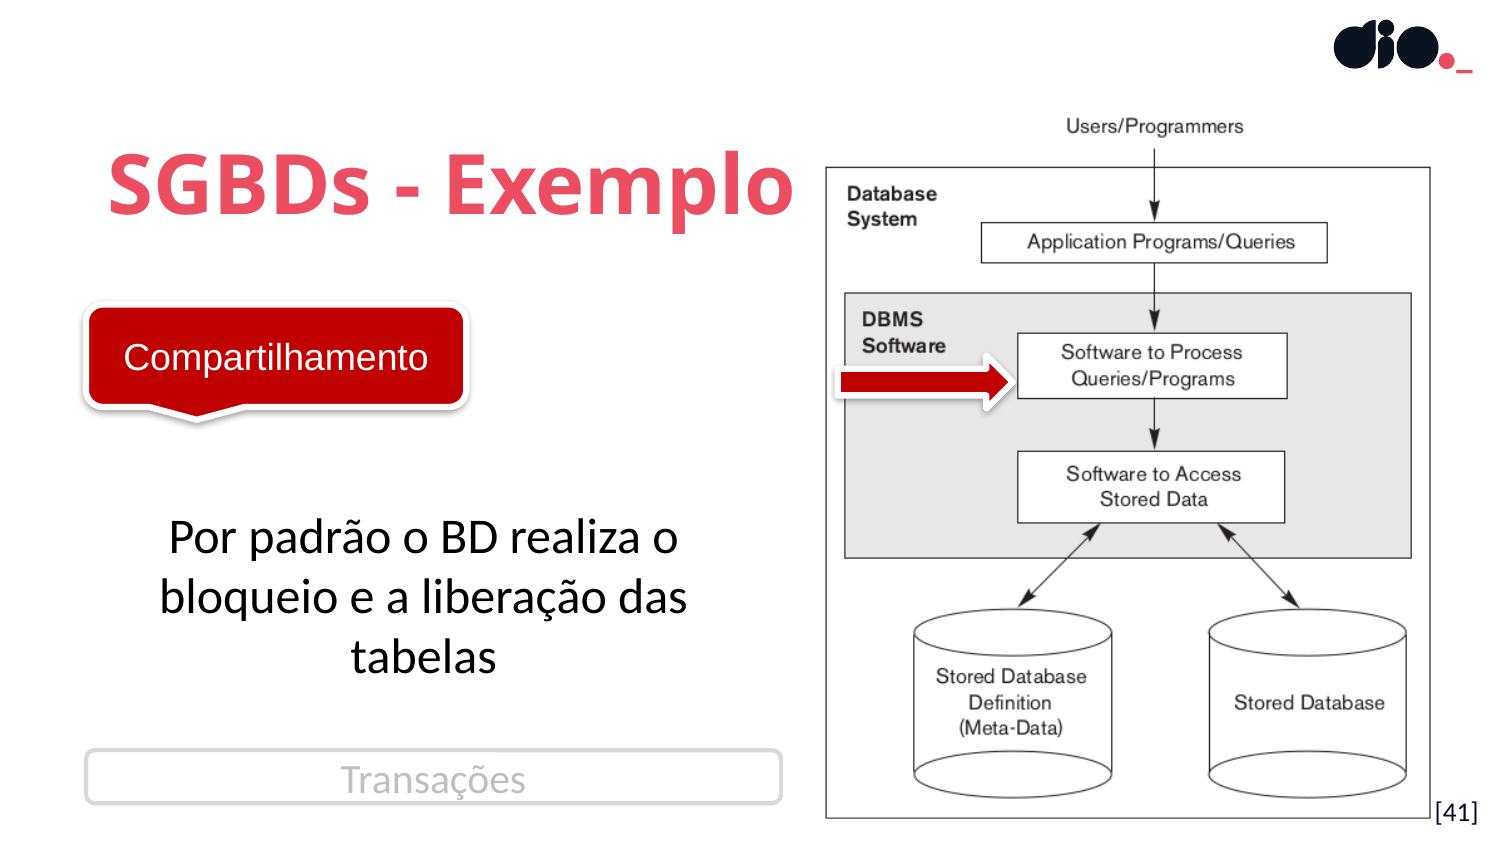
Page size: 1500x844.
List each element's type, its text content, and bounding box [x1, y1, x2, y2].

text_box Por padrão o BD realiza o bloqueio e a liberação das tabelas [74, 494, 774, 693]
text_box Transações [83, 748, 783, 806]
picture [788, 93, 1461, 837]
picture [1333, 19, 1473, 74]
text_box Compartilhamento [82, 301, 470, 423]
slide_number [41] [1461, 779, 1494, 844]
text_box SGBDs - Exemplo [92, 104, 783, 243]
